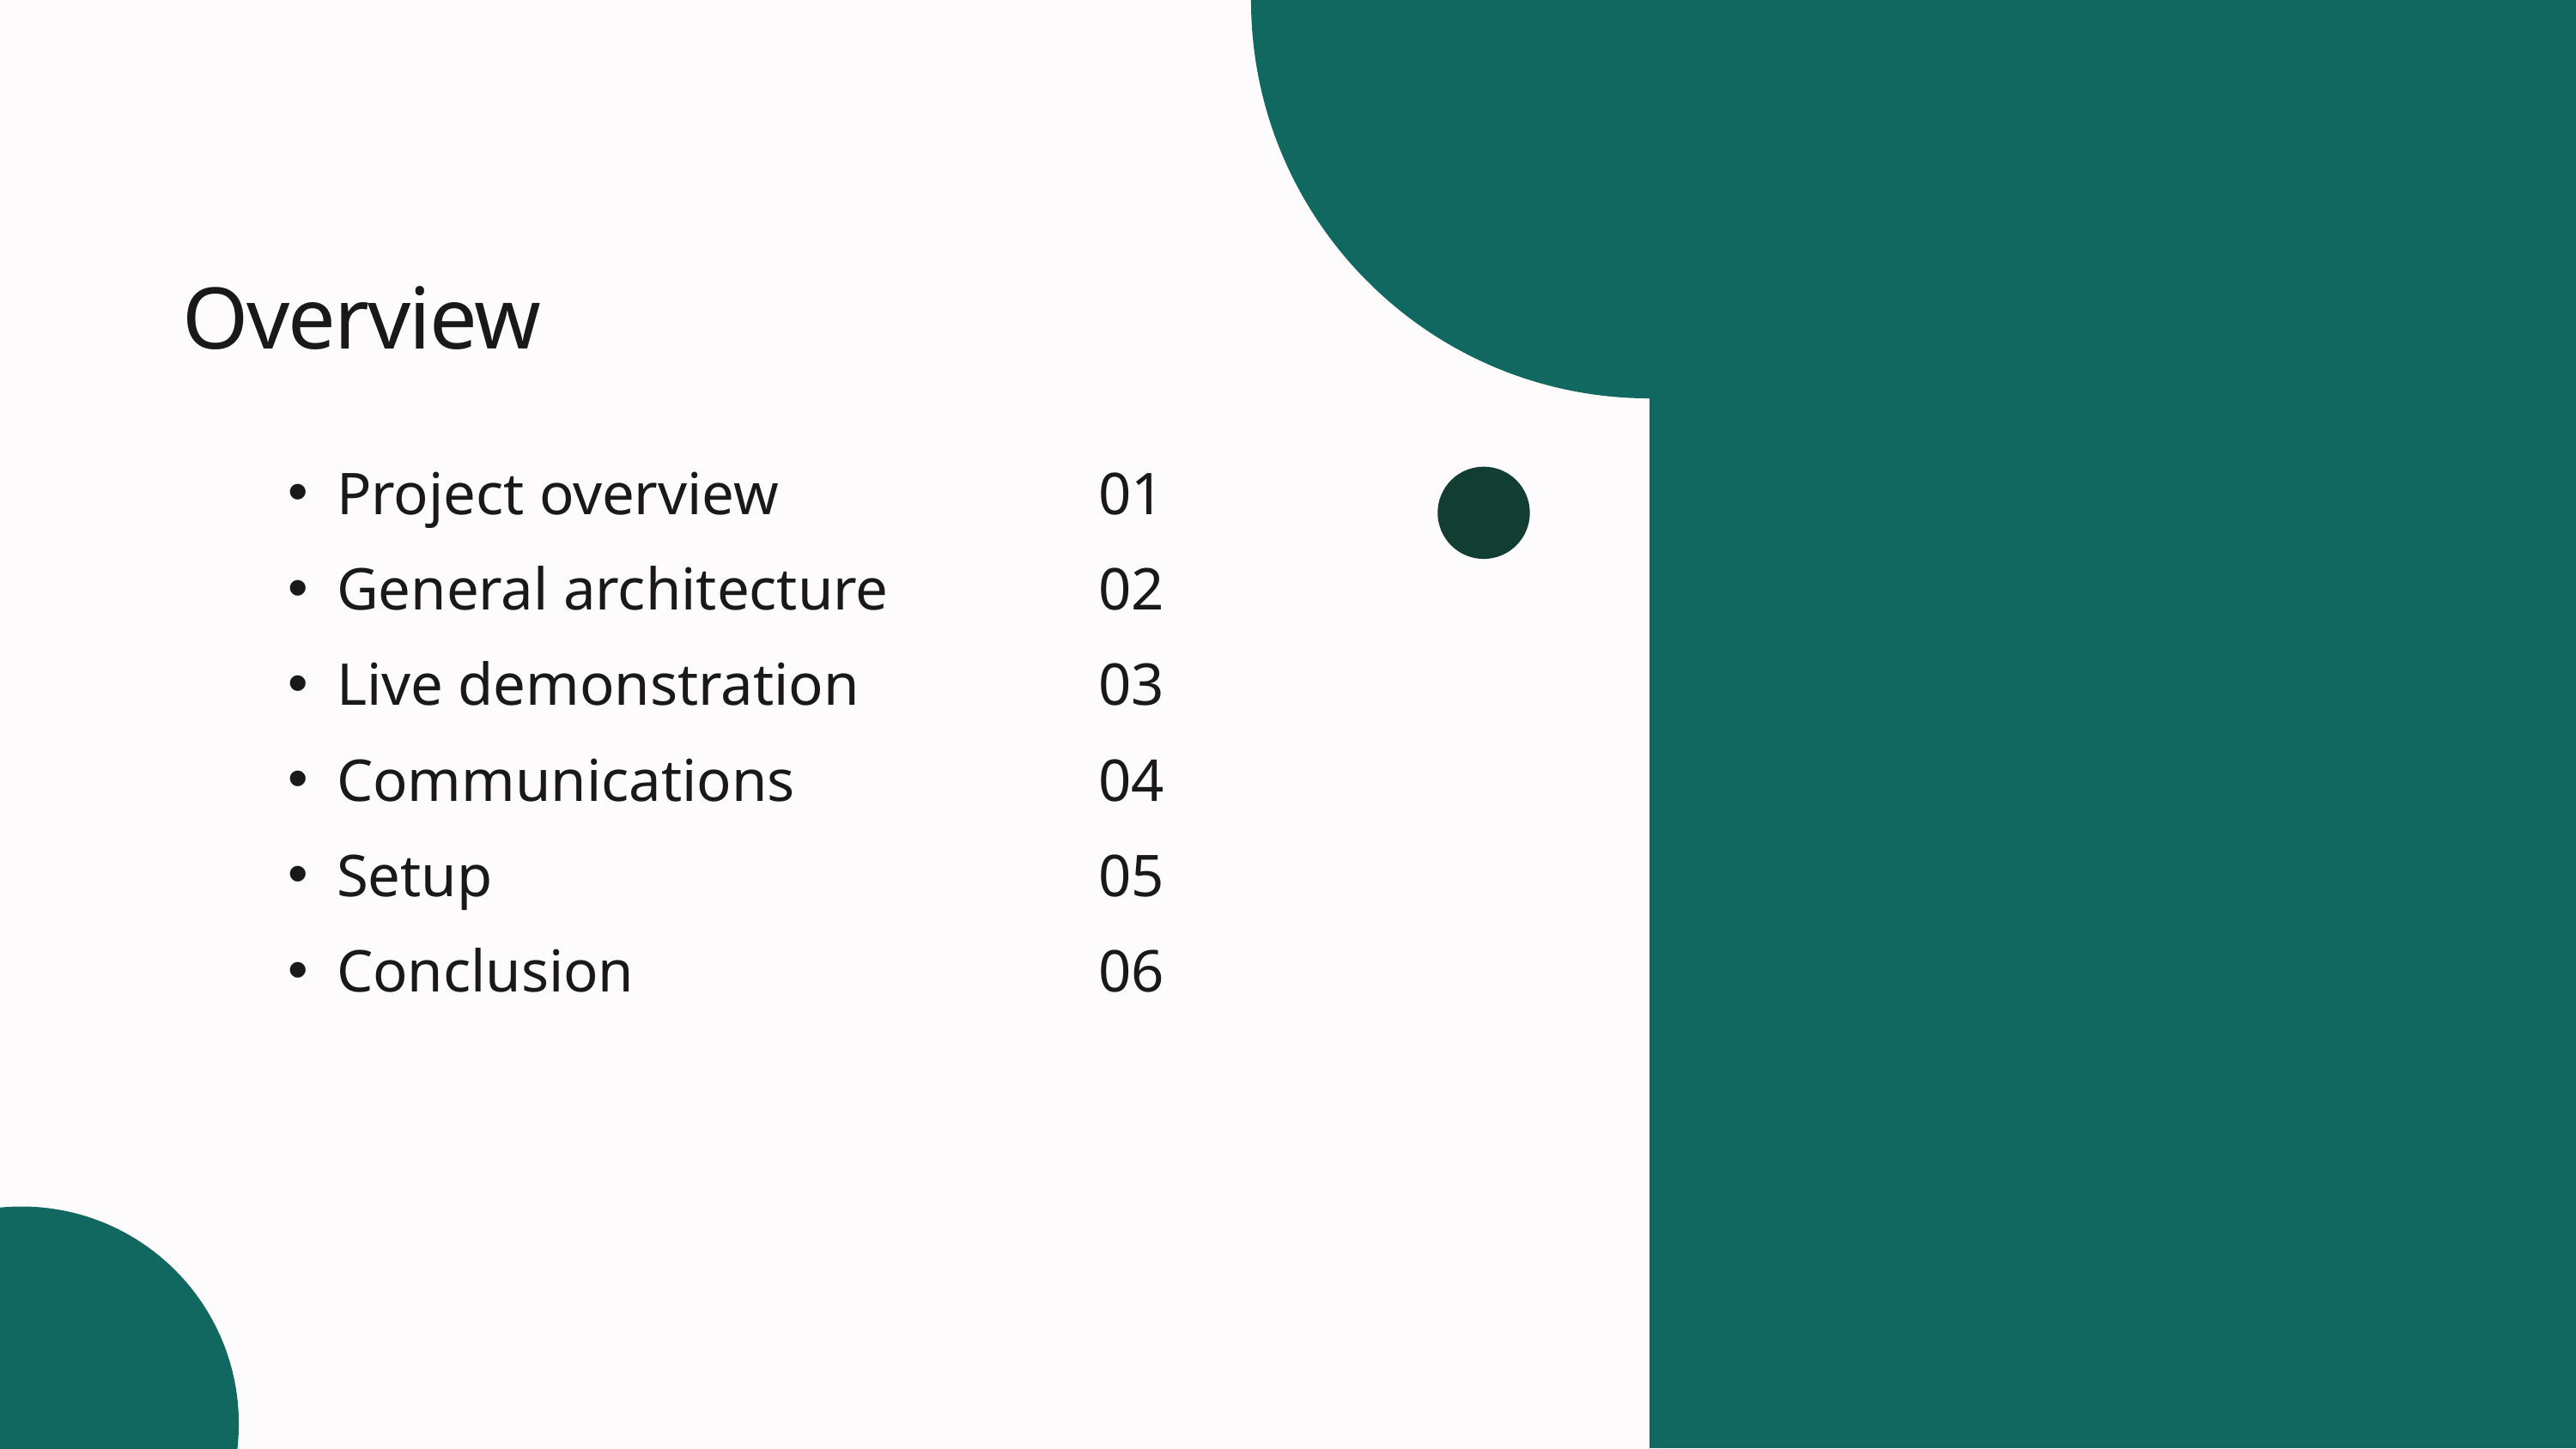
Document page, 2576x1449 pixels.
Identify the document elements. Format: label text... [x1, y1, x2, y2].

text_box Project overview General architecture Live demonstration Communications Setup Conclusion [239, 430, 975, 1004]
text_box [0, 1206, 240, 1449]
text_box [1437, 466, 1530, 560]
text_box Overview [182, 246, 694, 367]
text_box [1649, 0, 2576, 1449]
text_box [1250, 0, 1647, 399]
text_box 01 02 03 04 05 06 [1064, 430, 1165, 1100]
